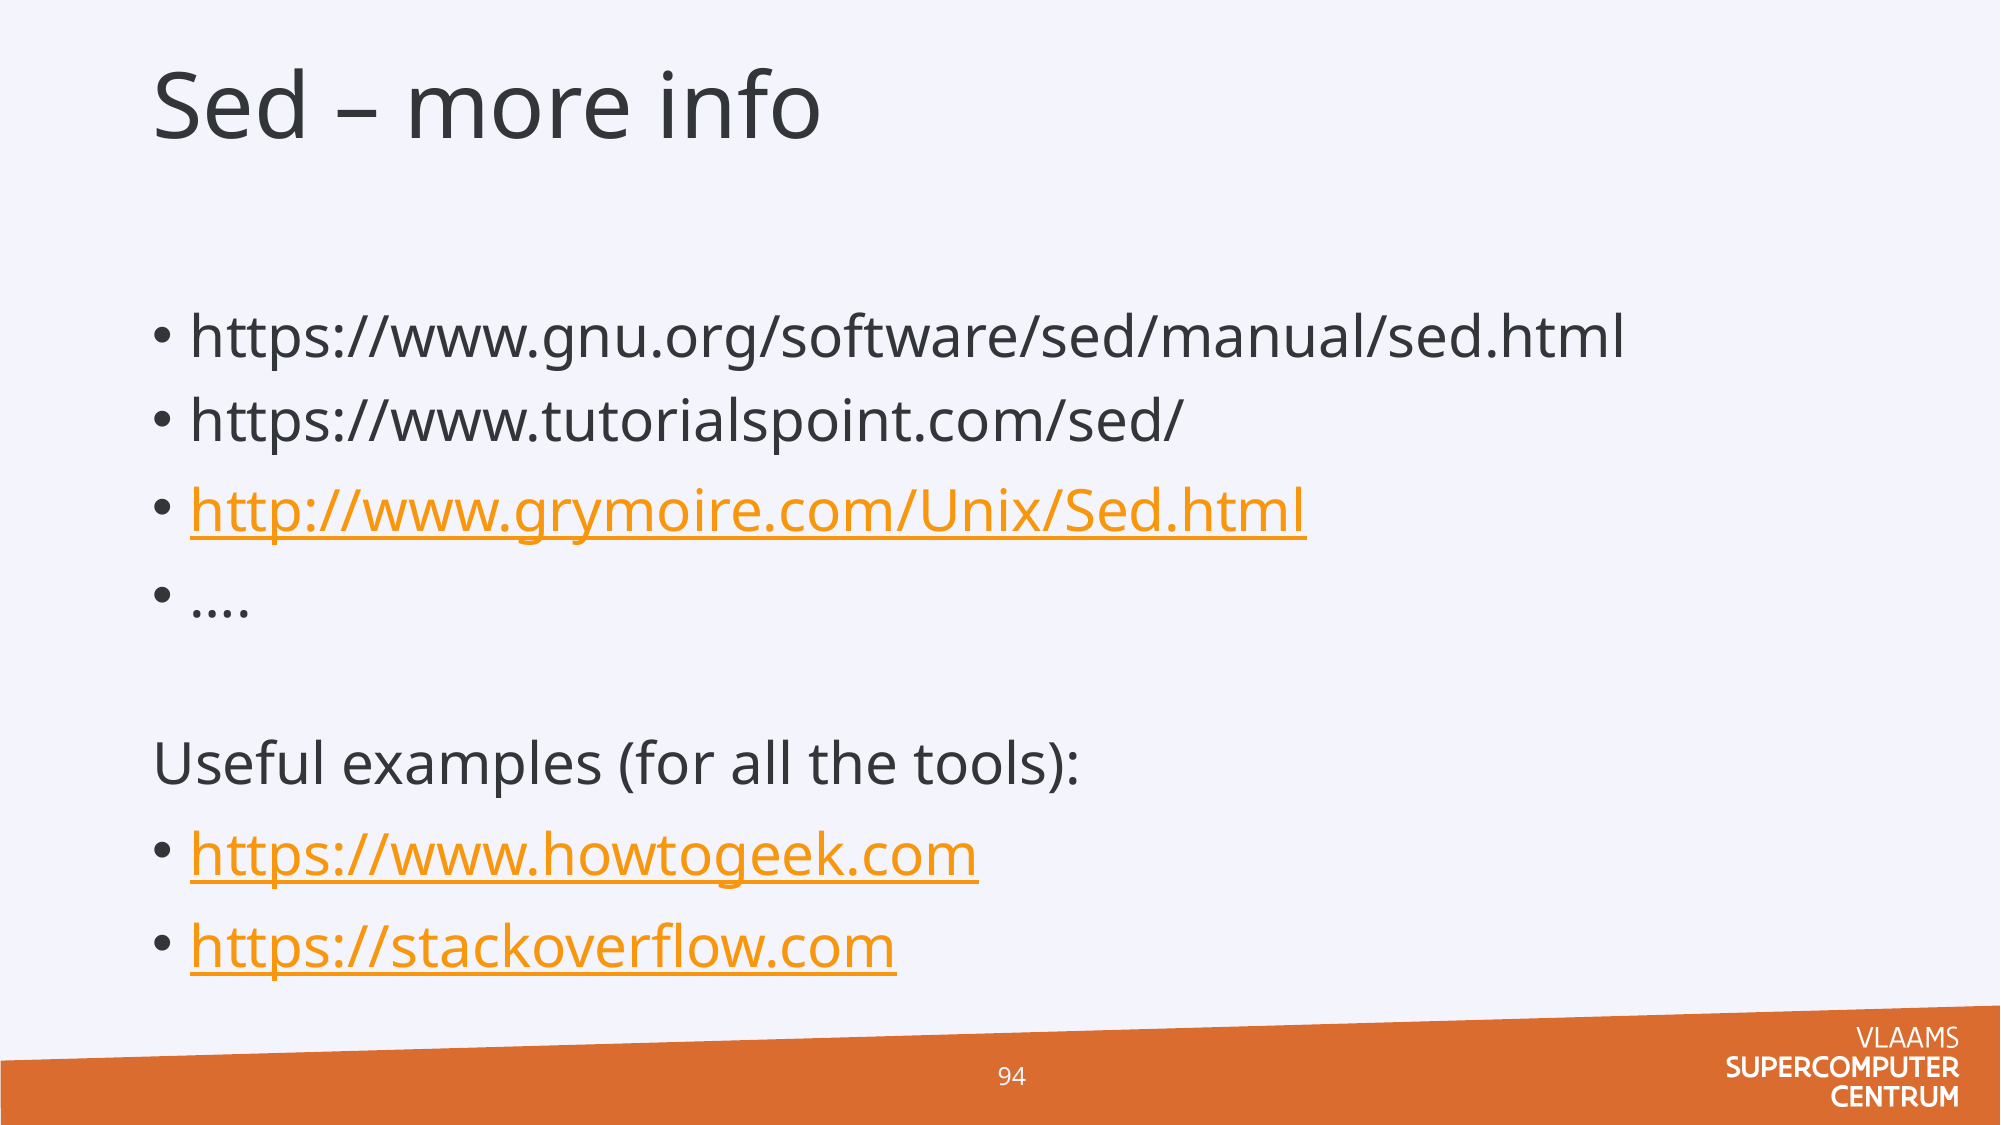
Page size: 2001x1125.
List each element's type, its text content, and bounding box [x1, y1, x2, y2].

picture [1725, 1021, 1960, 1117]
slide_number 94 [958, 1047, 1042, 1108]
title Sed – more info [137, 0, 1863, 218]
list https://www.gnu.org/software/sed/manual/sed.html https://www.tutorialspoint.com/sed/ http://www.grymoire.com/Unix/Sed.html …. Useful examples (for all the tools): https://www.howtogeek.com https://stackoverflow.com [137, 299, 1863, 1014]
